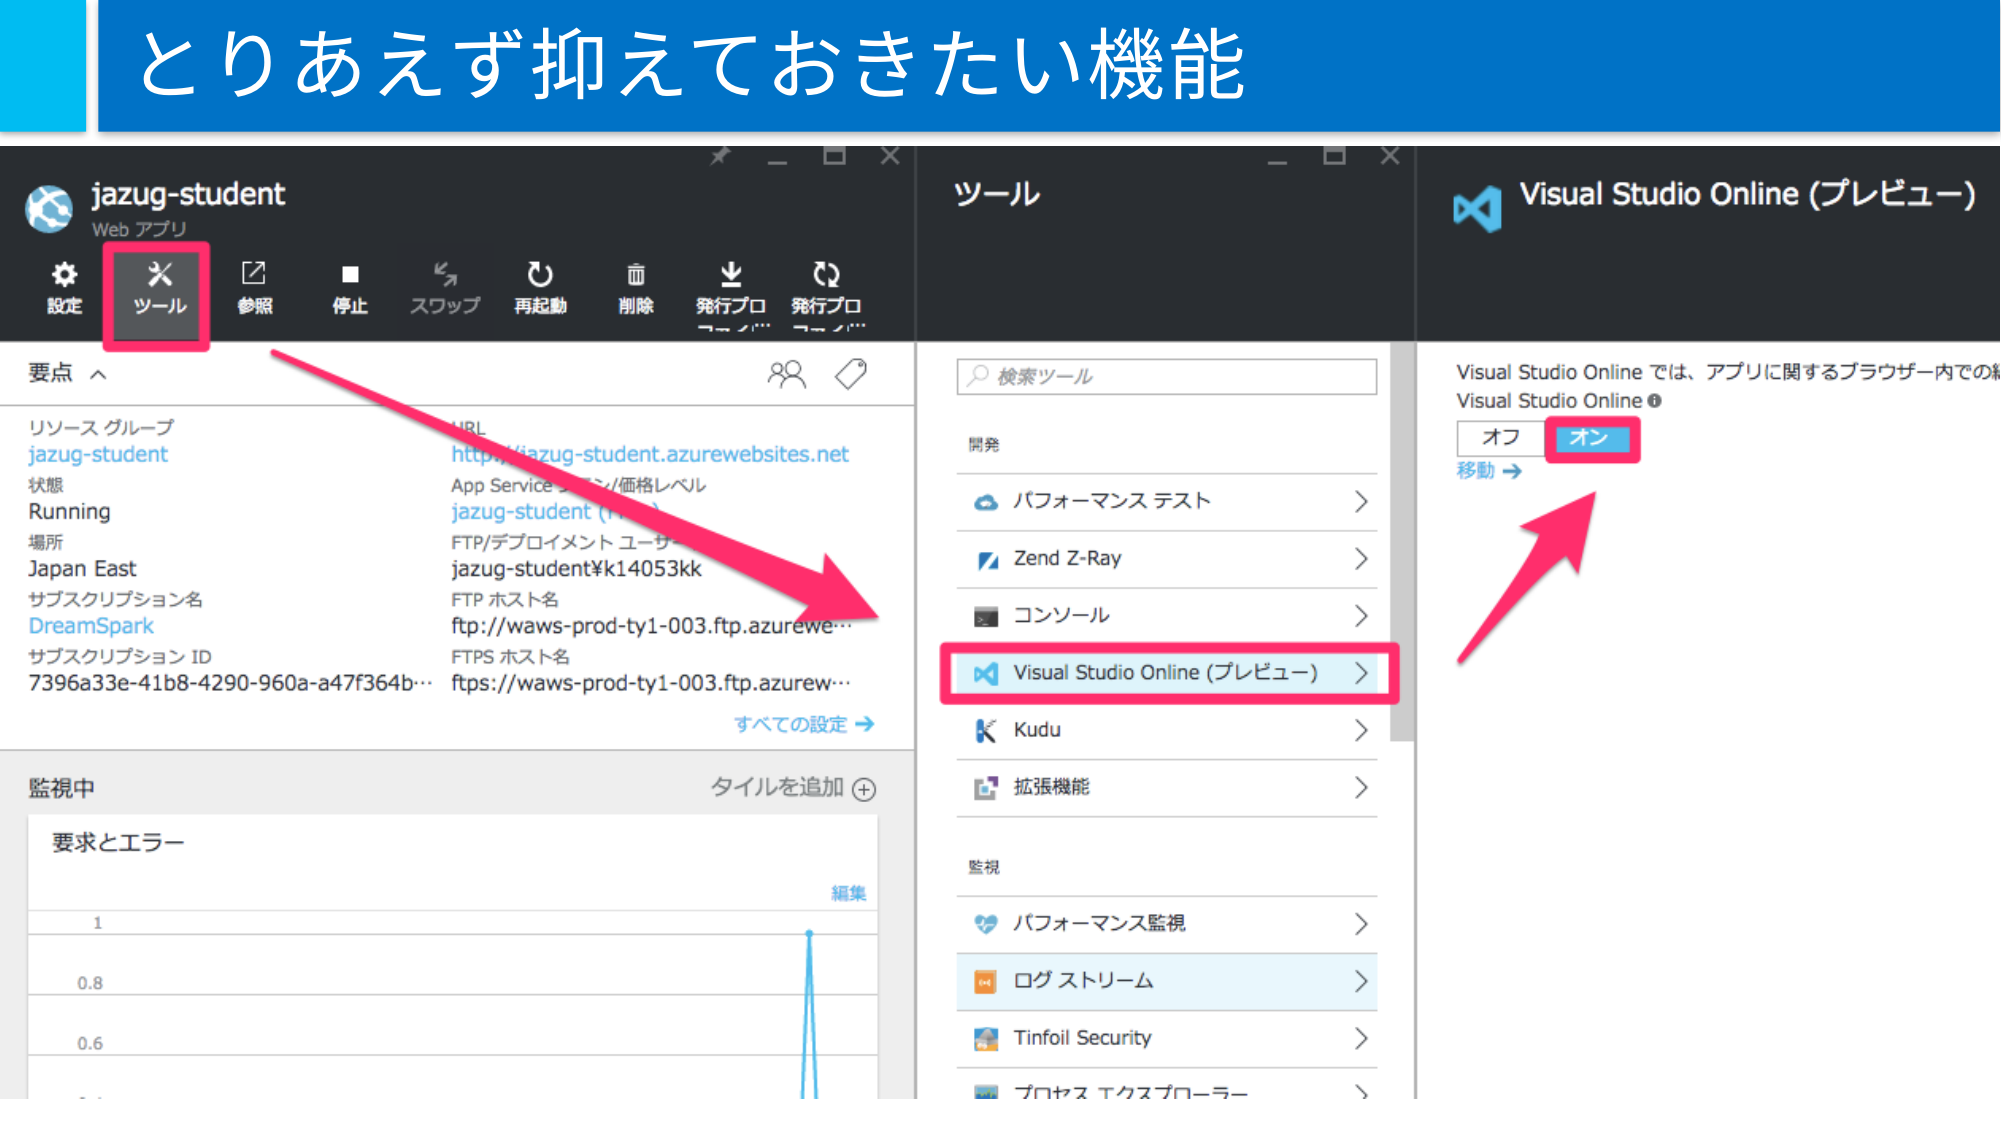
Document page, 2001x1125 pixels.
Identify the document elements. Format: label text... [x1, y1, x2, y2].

picture [0, 145, 2000, 1099]
title とりあえず抑えておきたい機能 [98, 0, 2000, 132]
